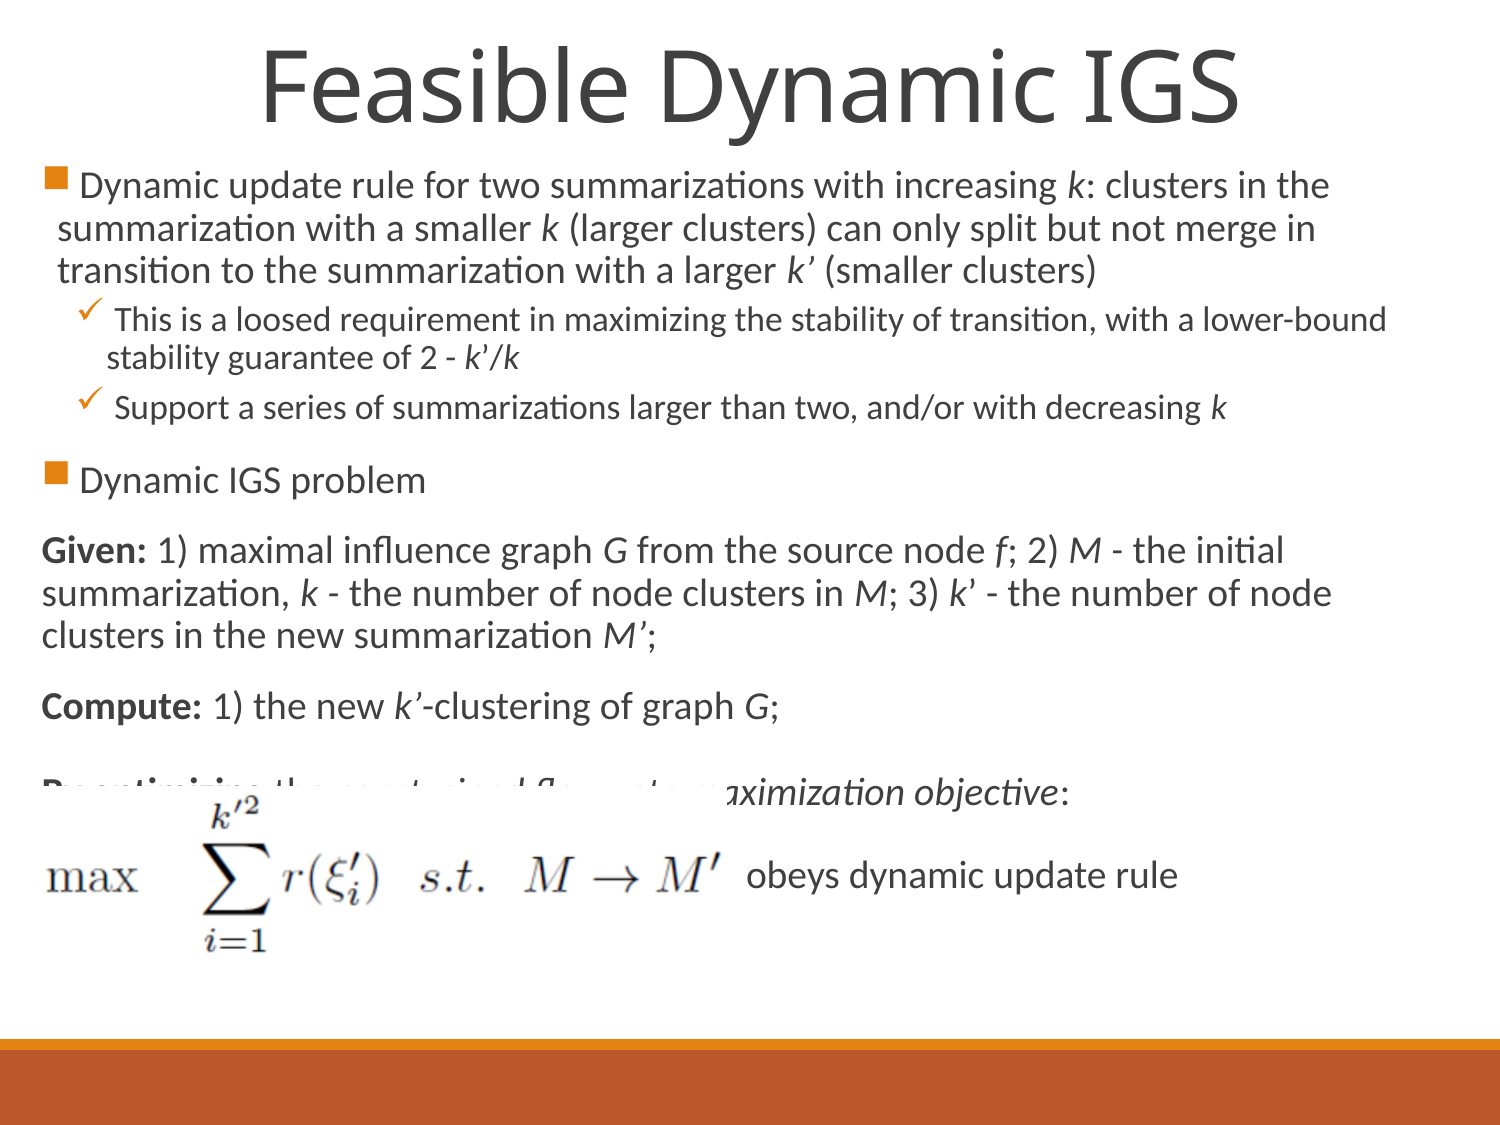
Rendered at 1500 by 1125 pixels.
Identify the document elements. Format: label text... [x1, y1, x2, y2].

text_box obeys dynamic update rule [736, 841, 1195, 904]
title Feasible Dynamic IGS [0, 24, 1500, 151]
list Dynamic update rule for two summarizations with increasing k: clusters in the summarization with a smaller k (larger clusters) can only split but not merge in transition to the summarization with a larger k’ (smaller clusters) This is a loosed requirement in maximizing the stability of transition, with a lower-bound stability guarantee of 2 - k’/k Support a series of summarizations larger than two, and/or with decreasing k Dynamic IGS problem Given: 1) maximal influence graph G from the source node f; 2) M - the initial summarization, k - the number of node clusters in M; 3) k’ - the number of node clusters in the new summarization M’; Compute: 1) the new k’-clustering of graph G; By optimizing the constrained flow rate maximization objective: [41, 156, 1455, 896]
picture [41, 786, 728, 969]
